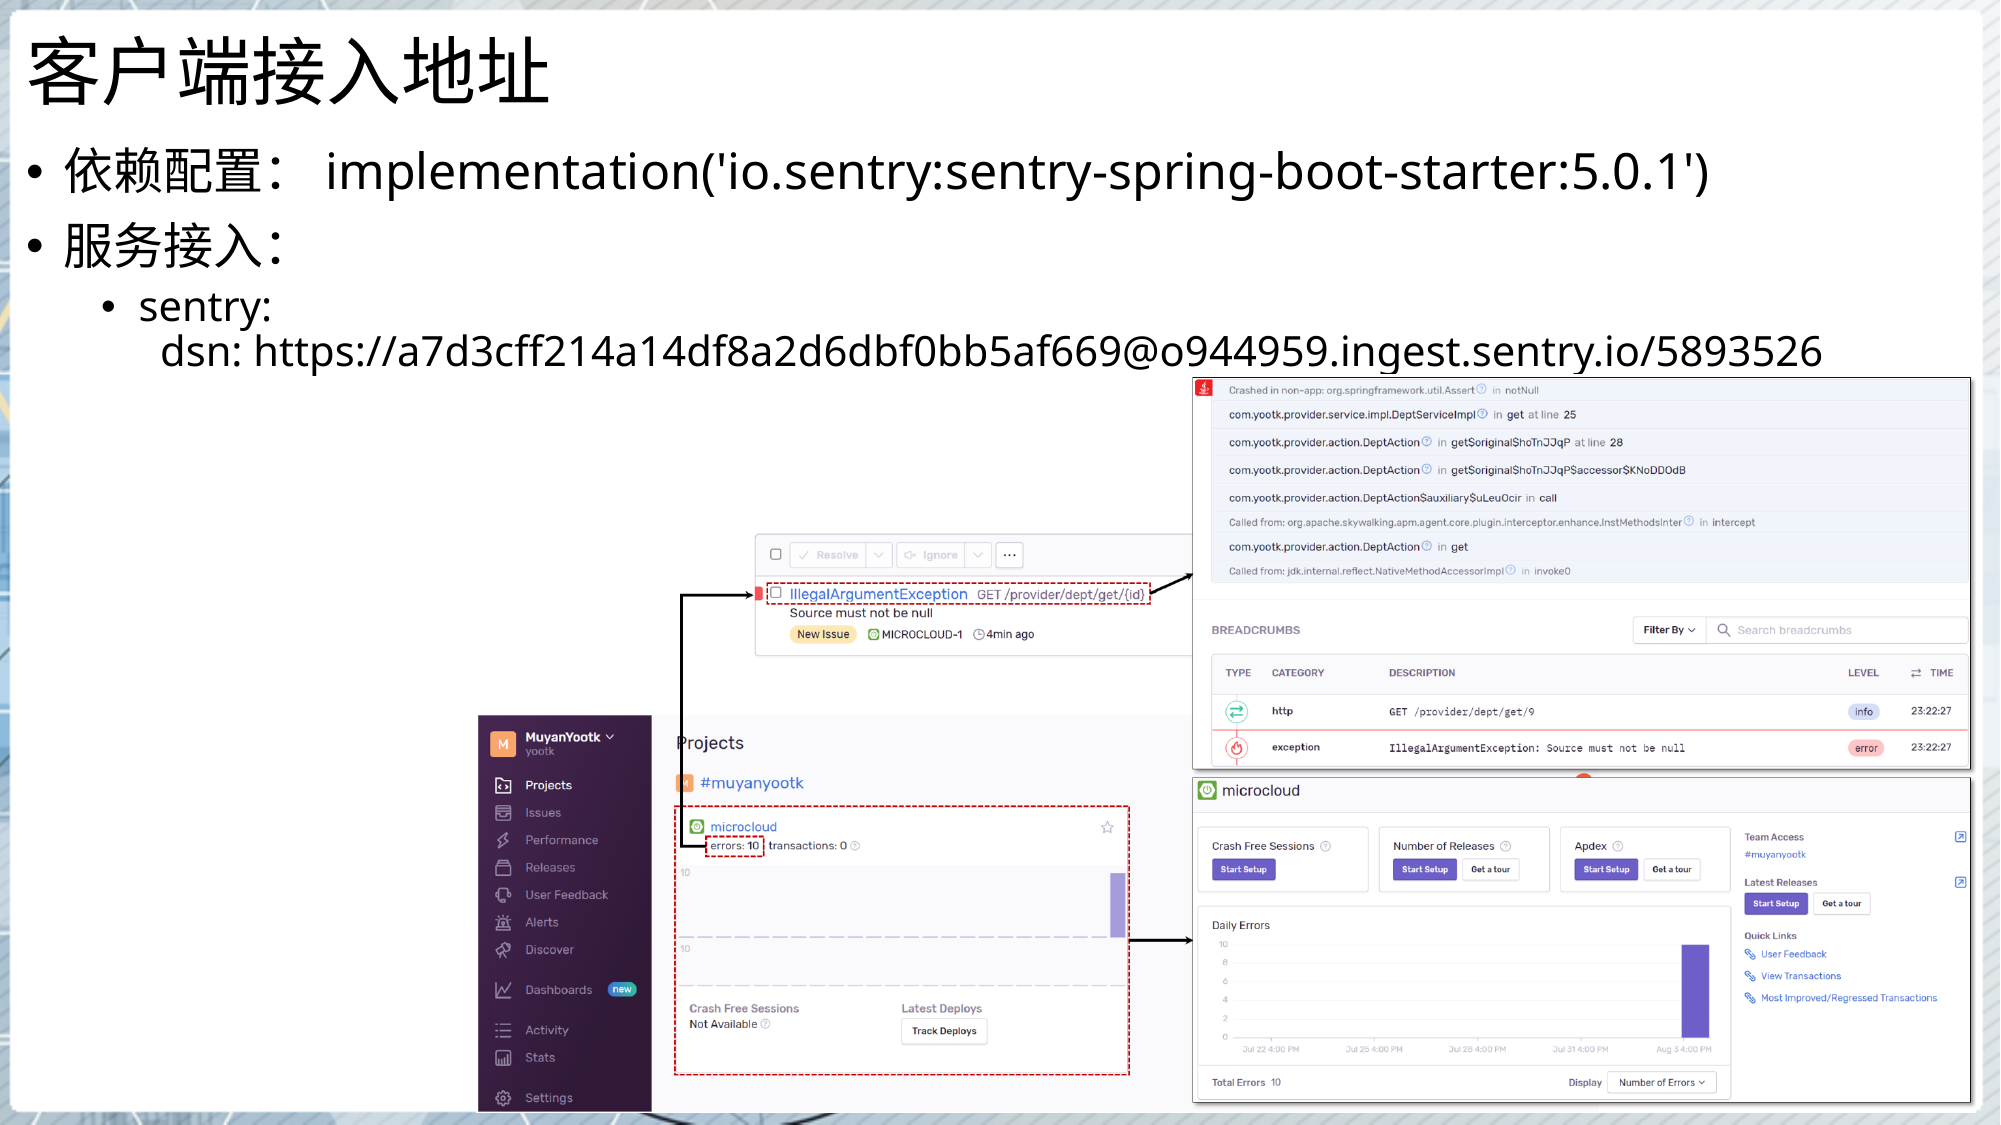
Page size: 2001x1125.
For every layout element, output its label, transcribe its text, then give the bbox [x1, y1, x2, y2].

list 依赖配置：implementation('io.sentry:sentry-spring-boot-starter:5.0.1') 服务接入： sentry: dsn: https://a7d3cff214a14df8a2d6dbf0bb5af669@o944959.ingest.sentry.io/5893526 [11, 139, 1983, 1113]
picture [0, 0, 2000, 1125]
title 客户端接入地址 [11, 11, 1983, 139]
